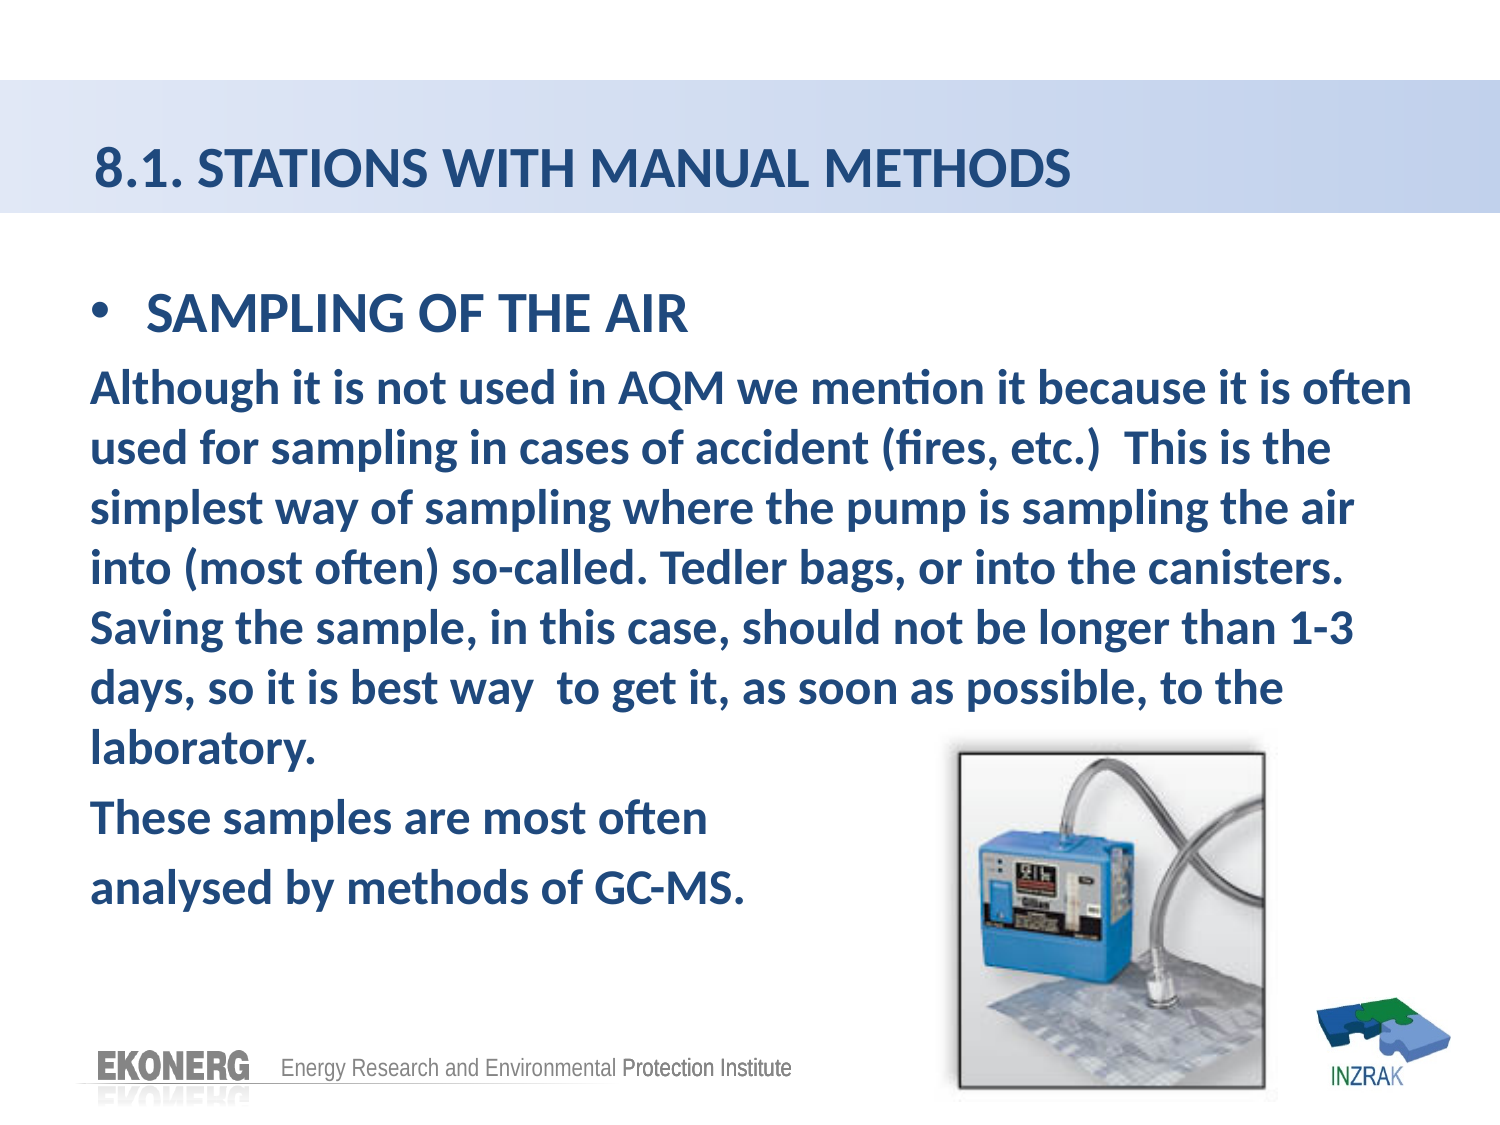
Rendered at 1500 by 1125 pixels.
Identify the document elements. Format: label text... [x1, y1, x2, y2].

text_box [84, 1026, 837, 1102]
picture [1315, 996, 1451, 1093]
text_box sampling of the air Although it is not used in AQM we mention it because it is often used for sampling in cases of accident (fires, etc.) This is the simplest way of sampling where the pump is sampling the air into (most often) so-called. Tedler bags, or into the canisters. Saving the sample, in this case, should not be longer than 1-3 days, so it is best way to get it, as soon as possible, to the laboratory. These samples are most often analysed by methods of GC-MS. [74, 267, 1447, 1010]
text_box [61, 1038, 812, 1112]
picture [934, 728, 1278, 1103]
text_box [72, 1043, 812, 1112]
title 8.1. STATIONS WITH MANUAL METHODS [0, 80, 1500, 213]
